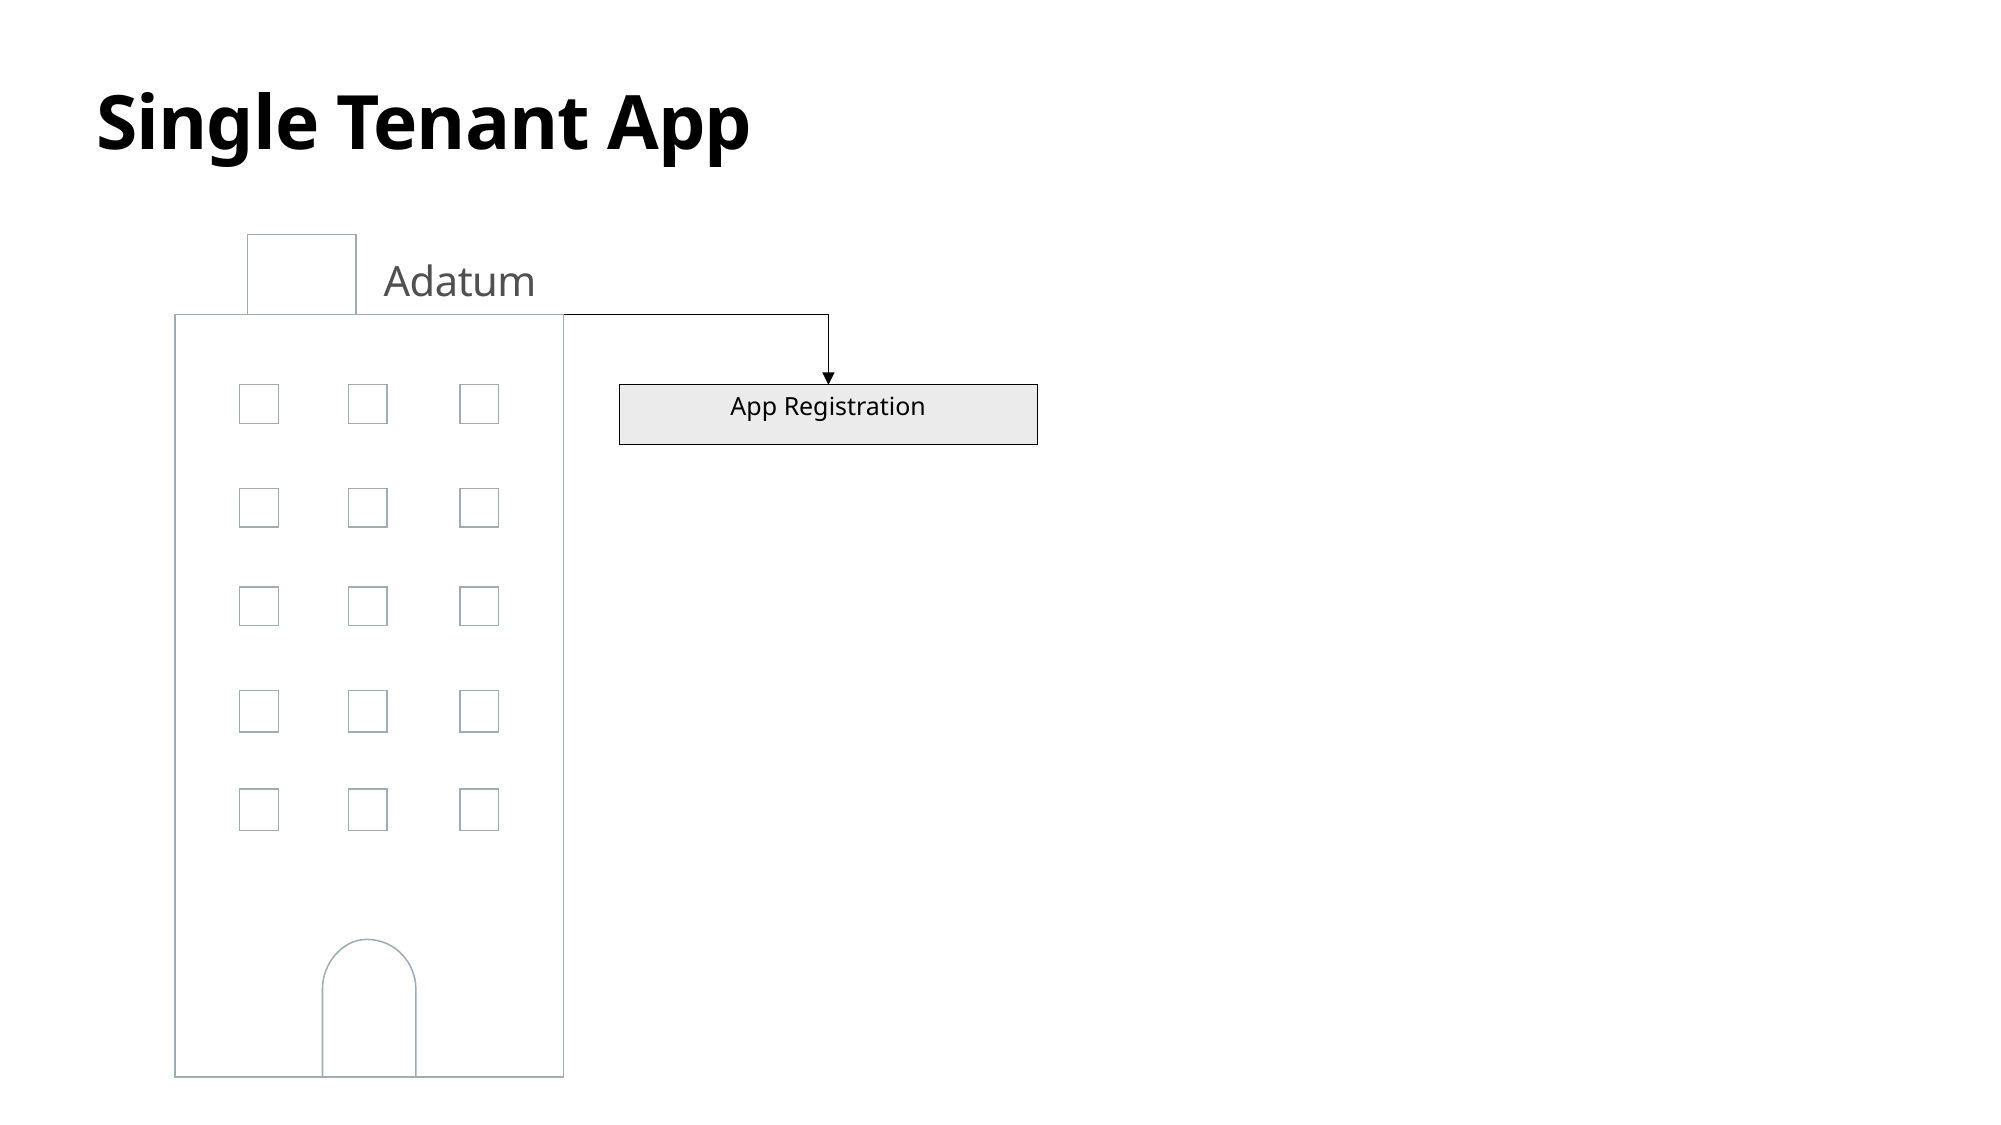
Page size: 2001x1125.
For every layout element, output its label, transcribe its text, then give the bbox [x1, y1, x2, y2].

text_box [174, 234, 564, 1078]
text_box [563, 314, 829, 385]
title Single Tenant App [96, 75, 1904, 166]
text_box App Registration [619, 384, 1038, 445]
